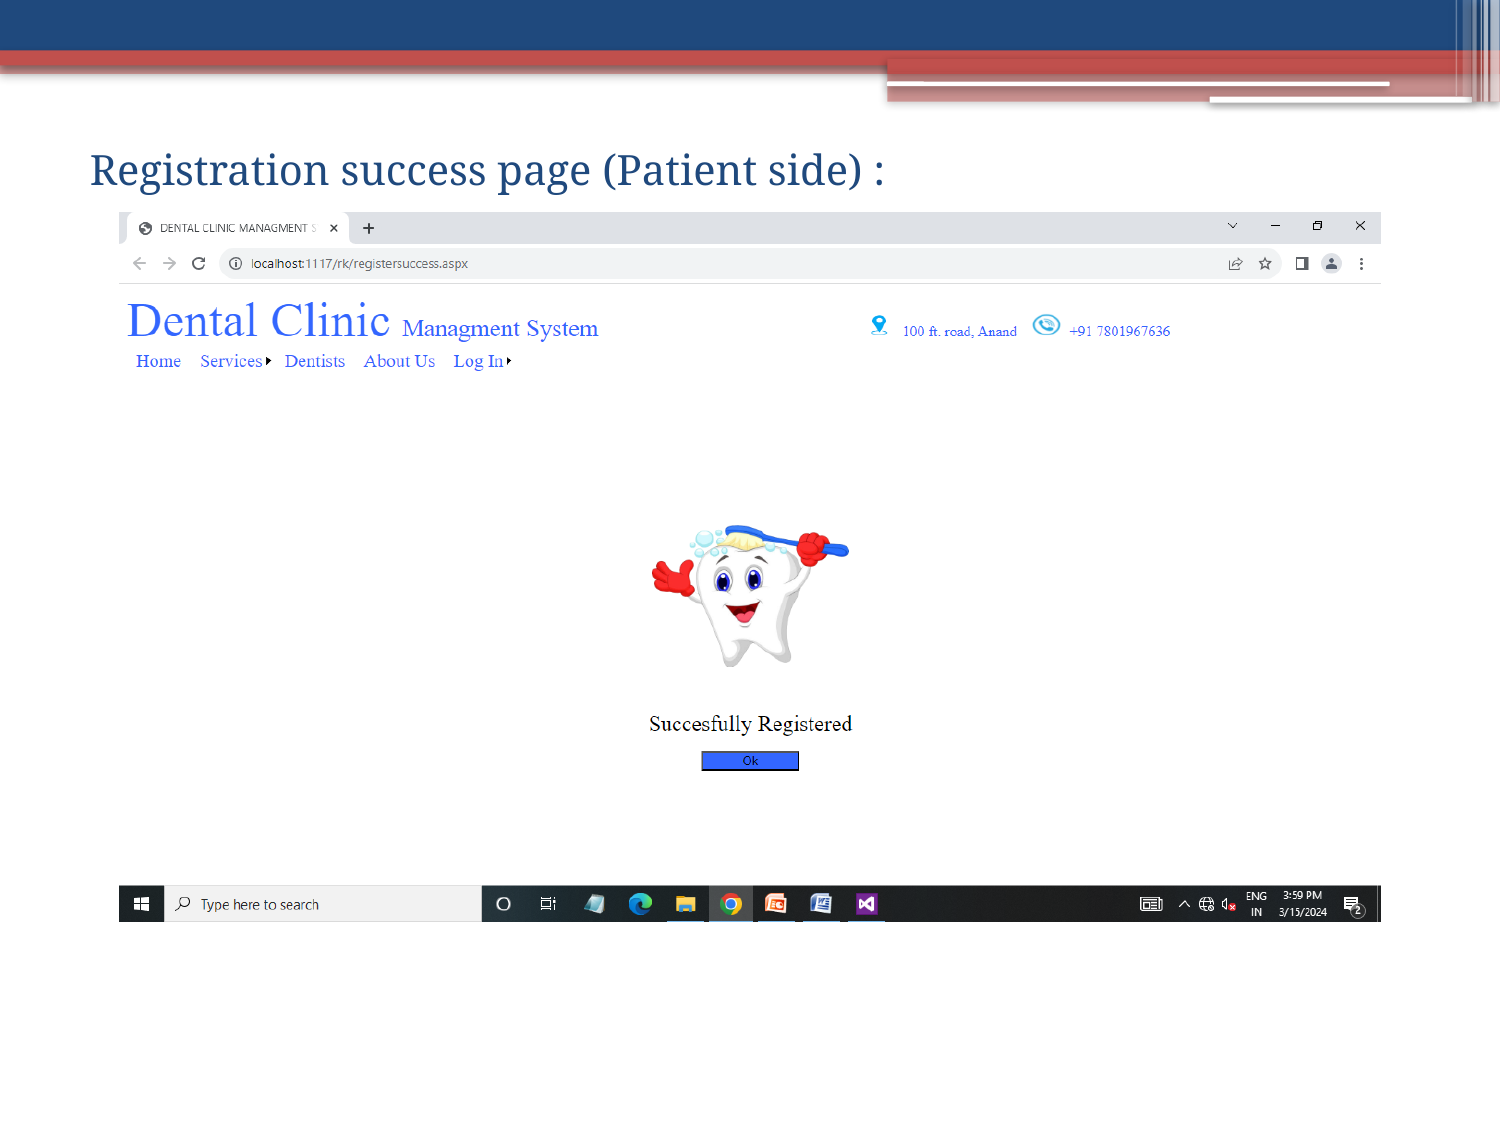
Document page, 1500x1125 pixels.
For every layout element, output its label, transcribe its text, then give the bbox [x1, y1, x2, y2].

title Registration success page (Patient side) : [75, 125, 1425, 213]
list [118, 212, 1382, 922]
